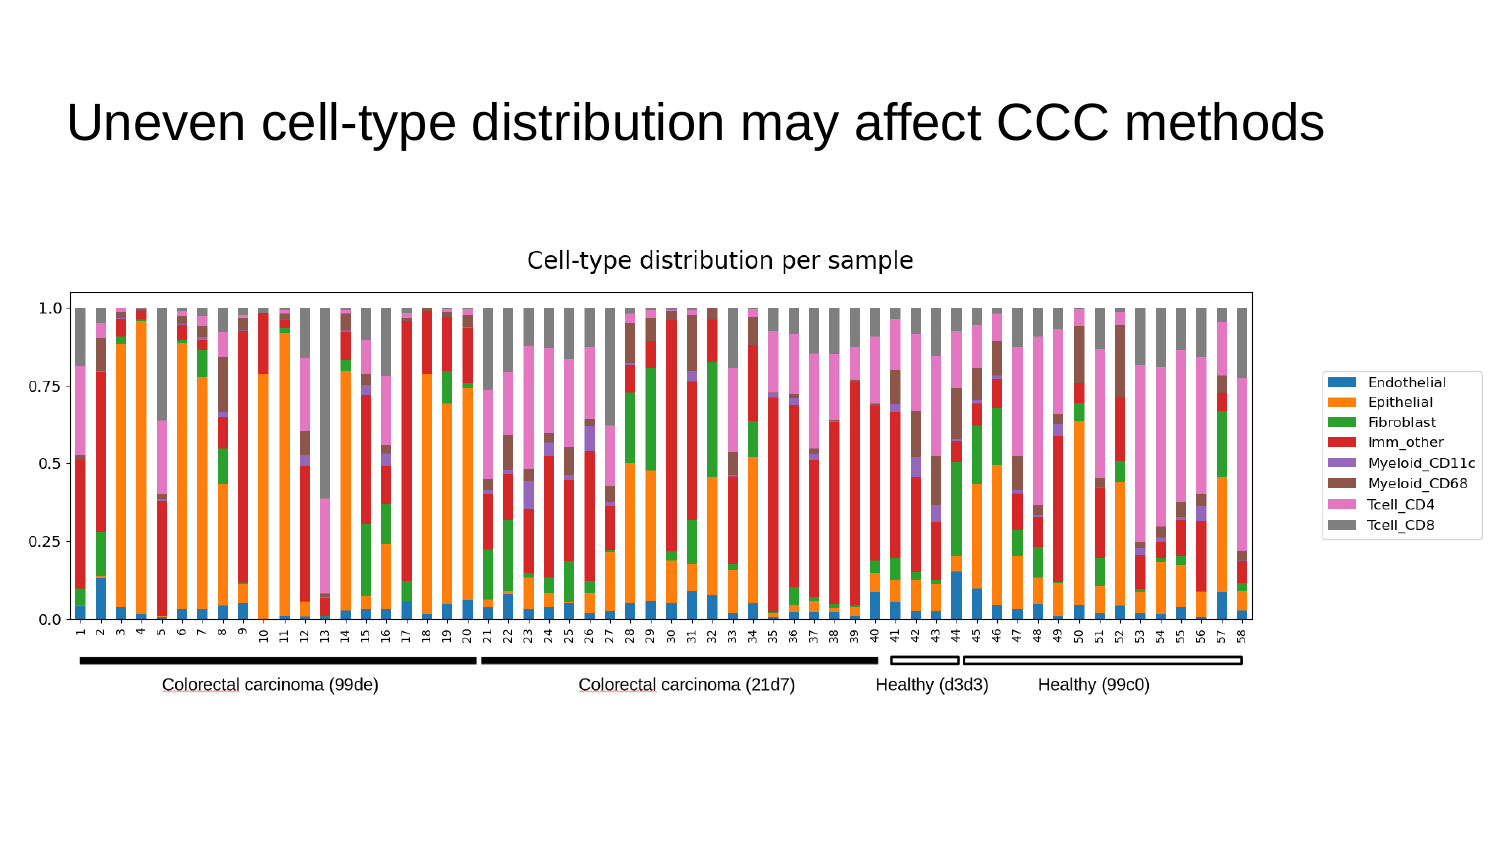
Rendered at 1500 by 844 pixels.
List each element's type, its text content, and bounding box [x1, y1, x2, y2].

title Uneven cell-type distribution may affect CCC methods [51, 72, 1449, 167]
picture [19, 241, 1489, 707]
